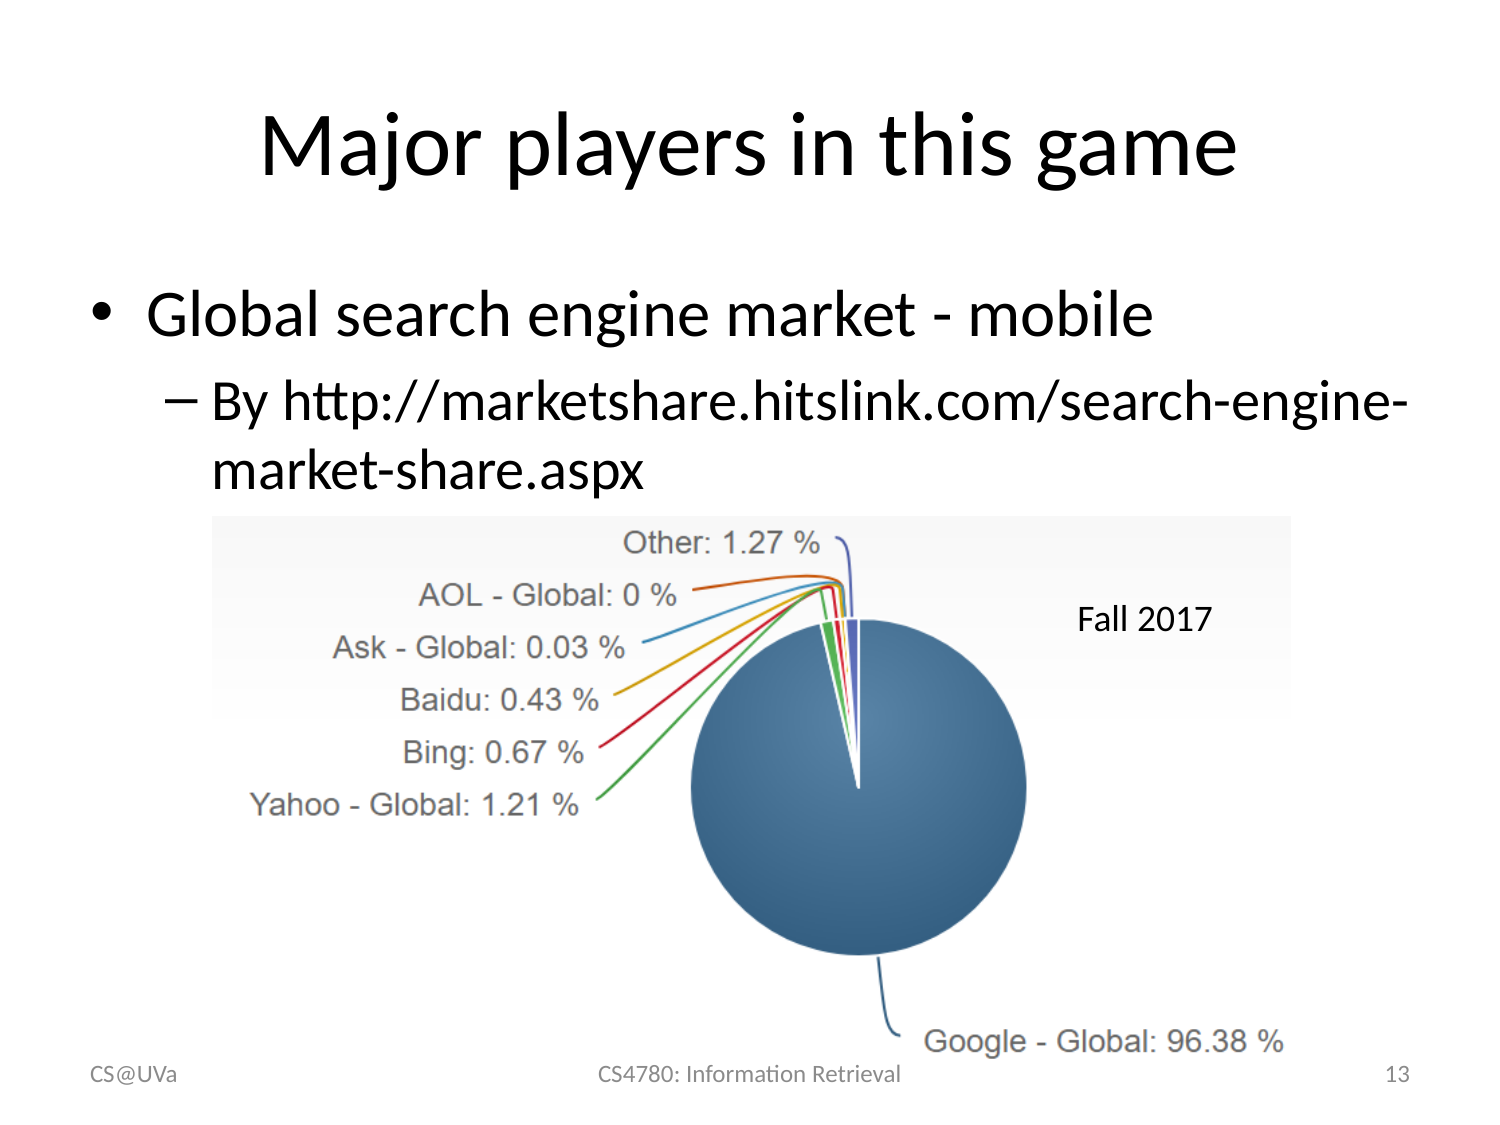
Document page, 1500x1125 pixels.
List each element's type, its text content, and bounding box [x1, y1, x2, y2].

list Global search engine market - mobile By http://marketshare.hitslink.com/search-engine-market-share.aspx [75, 262, 1425, 1005]
slide_number 13 [1074, 1042, 1425, 1103]
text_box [212, 516, 1363, 1063]
slide_number CS@UVa [75, 1042, 425, 1103]
footer CS4780: Information Retrieval [512, 1072, 988, 1103]
title Major players in this game [75, 45, 1425, 233]
